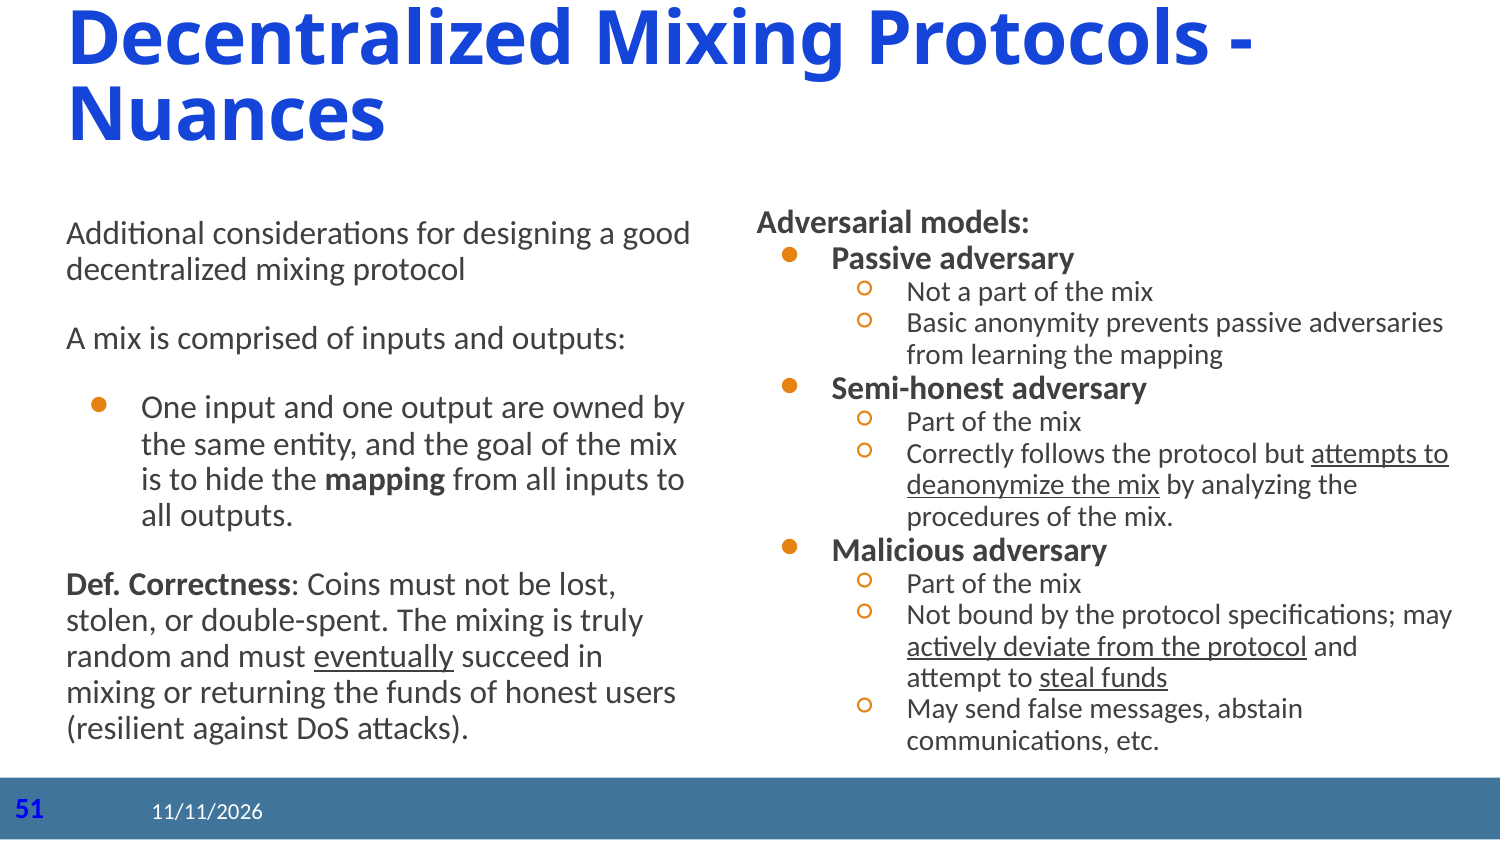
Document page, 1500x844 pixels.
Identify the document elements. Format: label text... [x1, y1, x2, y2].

list Adversarial models: Passive adversary Not a part of the mix Basic anonymity prevents passive adversaries from learning the mapping Semi-honest adversary Part of the mix Correctly follows the protocol but attempts to deanonymize the mix by analyzing the procedures of the mix. Malicious adversary Part of the mix Not bound by the protocol specifications; may actively deviate from the protocol and attempt to steal funds May send false messages, abstain communications, etc. [741, 189, 1468, 762]
list Additional considerations for designing a good decentralized mixing protocol A mix is comprised of inputs and outputs: One input and one output are owned by the same entity, and the goal of the mix is to hide the mapping from all inputs to all outputs. Def. Correctness: Coins must not be lost, stolen, or double-spent. The mixing is truly random and must eventually succeed in mixing or returning the funds of honest users (resilient against DoS attacks). [51, 200, 708, 752]
title Decentralized Mixing Protocols - Nuances [51, 34, 1449, 172]
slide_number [136, 787, 441, 833]
